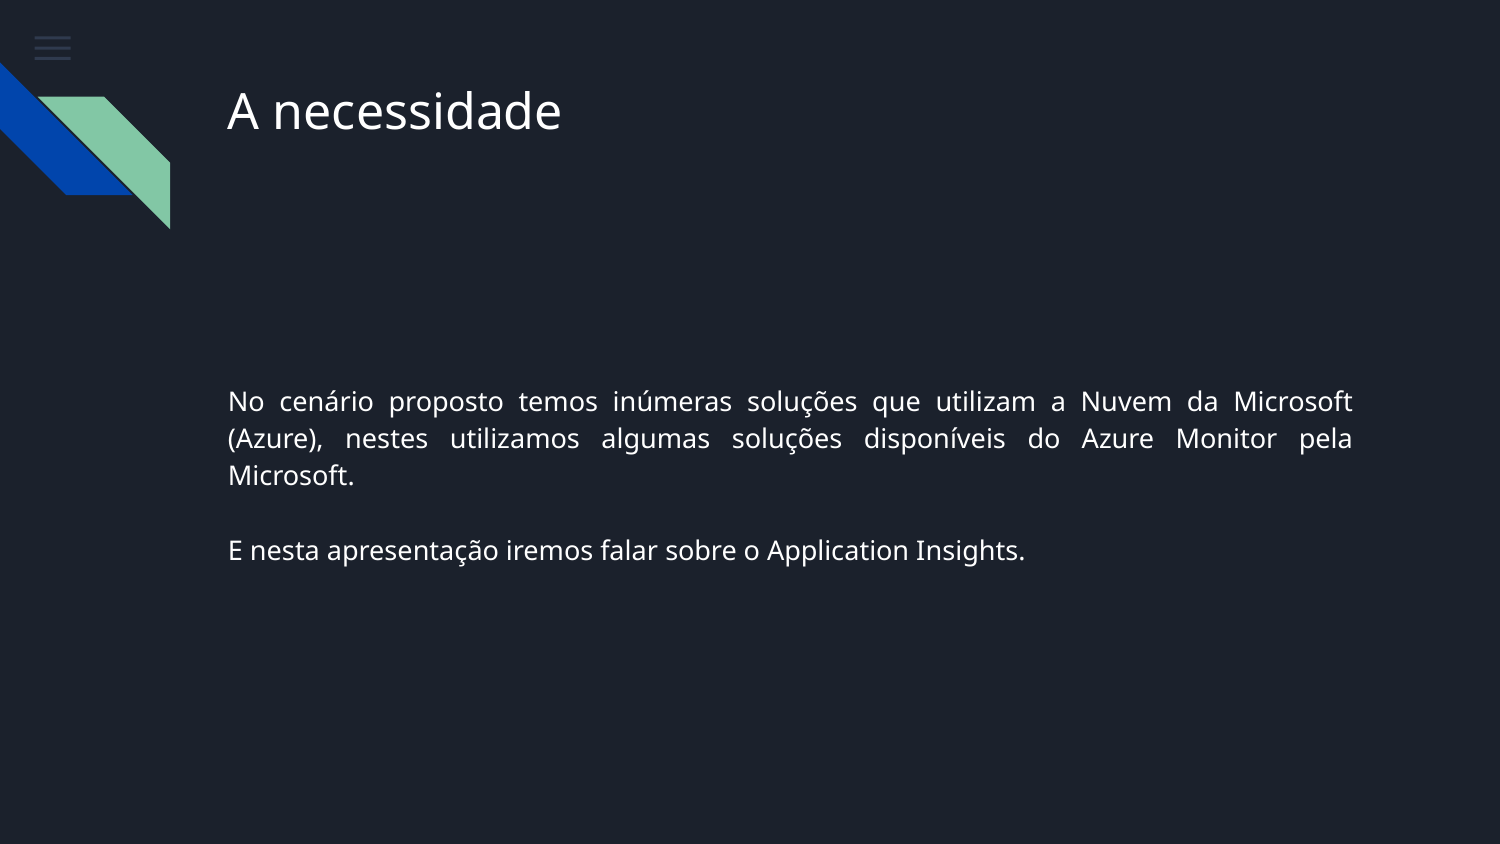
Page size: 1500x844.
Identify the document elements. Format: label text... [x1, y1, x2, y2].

title A necessidade [212, 64, 1368, 215]
list No cenário proposto temos inúmeras soluções que utilizam a Nuvem da Microsoft (Azure), nestes utilizamos algumas soluções disponíveis do Azure Monitor pela Microsoft. E nesta apresentação iremos falar sobre o Application Insights. [212, 257, 1368, 735]
